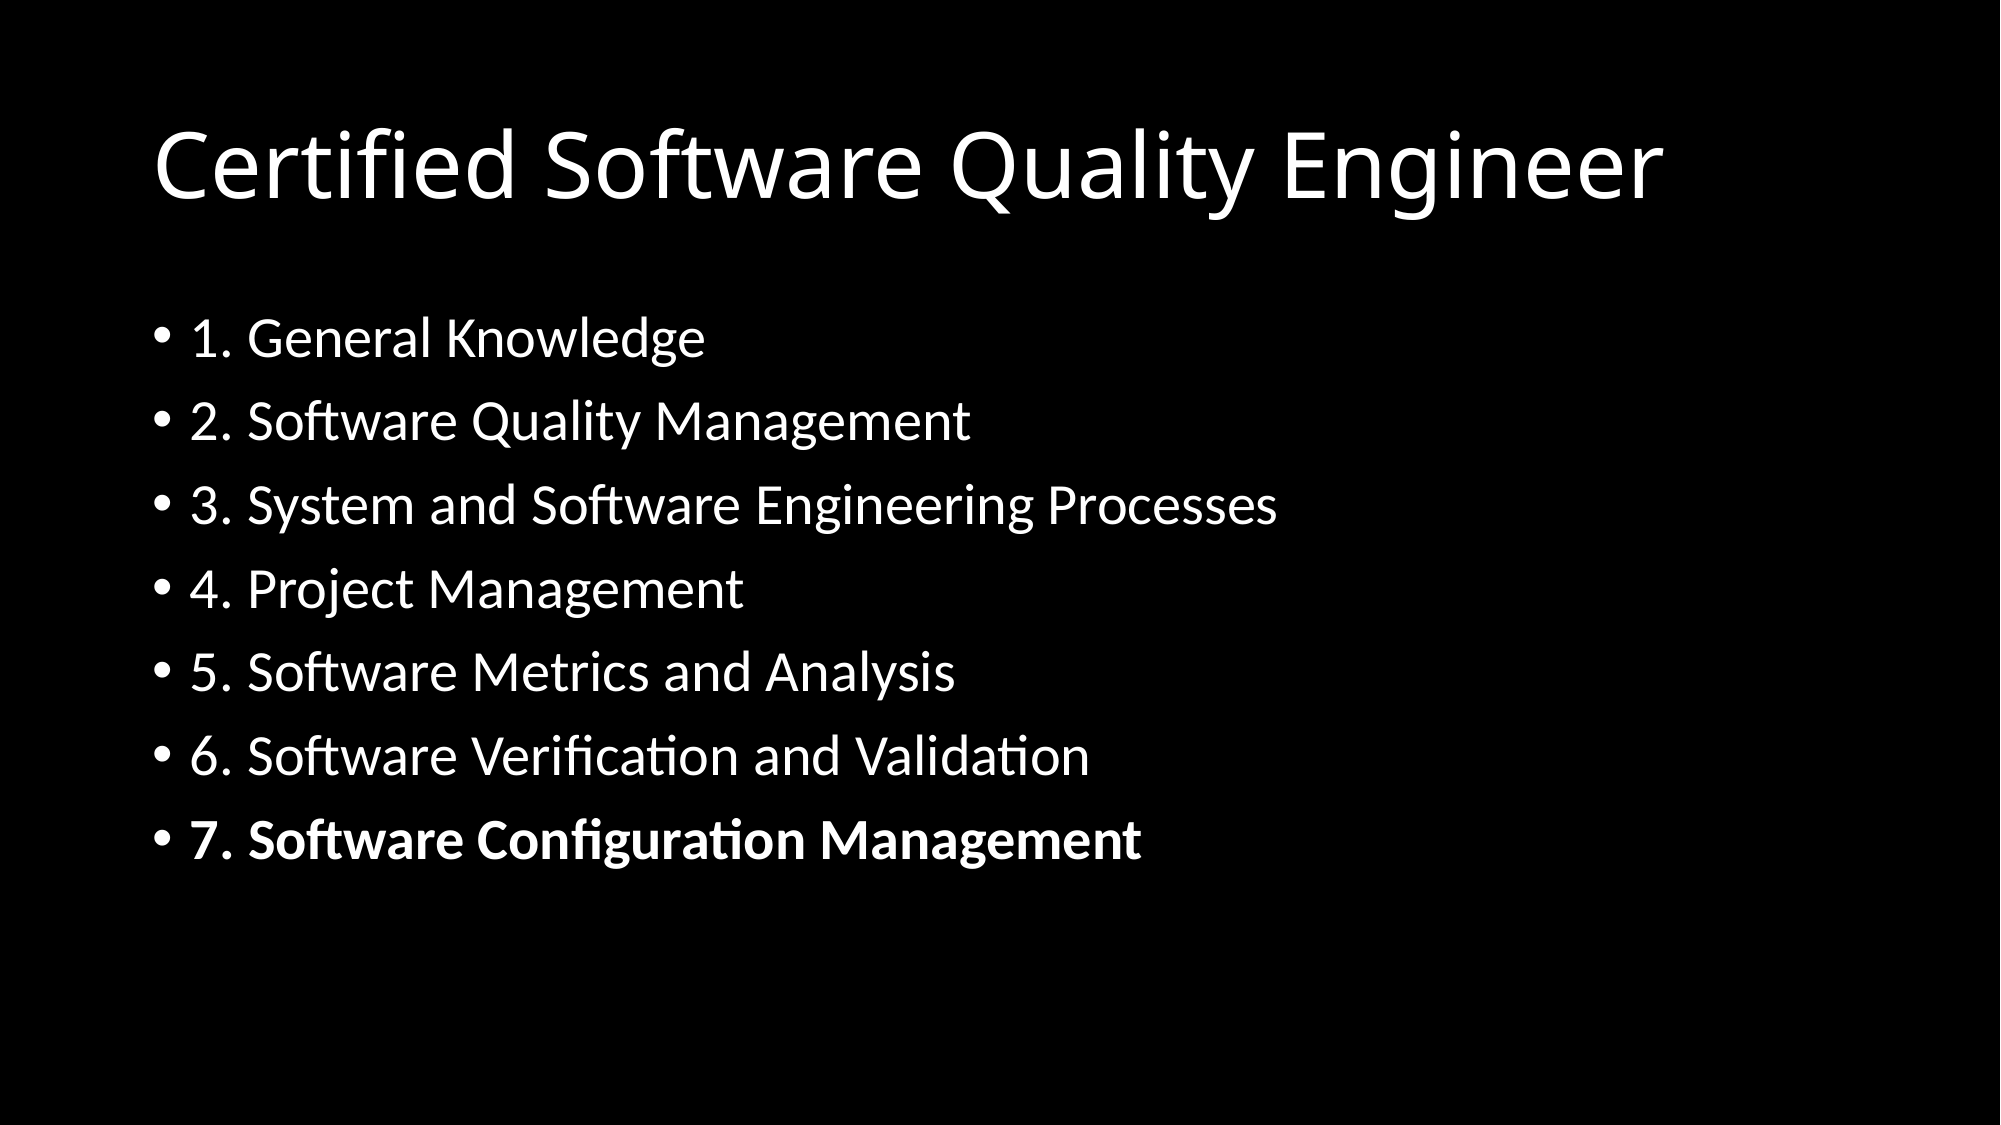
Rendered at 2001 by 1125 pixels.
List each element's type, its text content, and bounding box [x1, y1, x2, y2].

list 1. General Knowledge 2. Software Quality Management 3. System and Software Engineering Processes 4. Project Management 5. Software Metrics and Analysis 6. Software Verification and Validation 7. Software Configuration Management [137, 299, 1863, 1014]
title Certified Software Quality Engineer [137, 59, 1863, 278]
